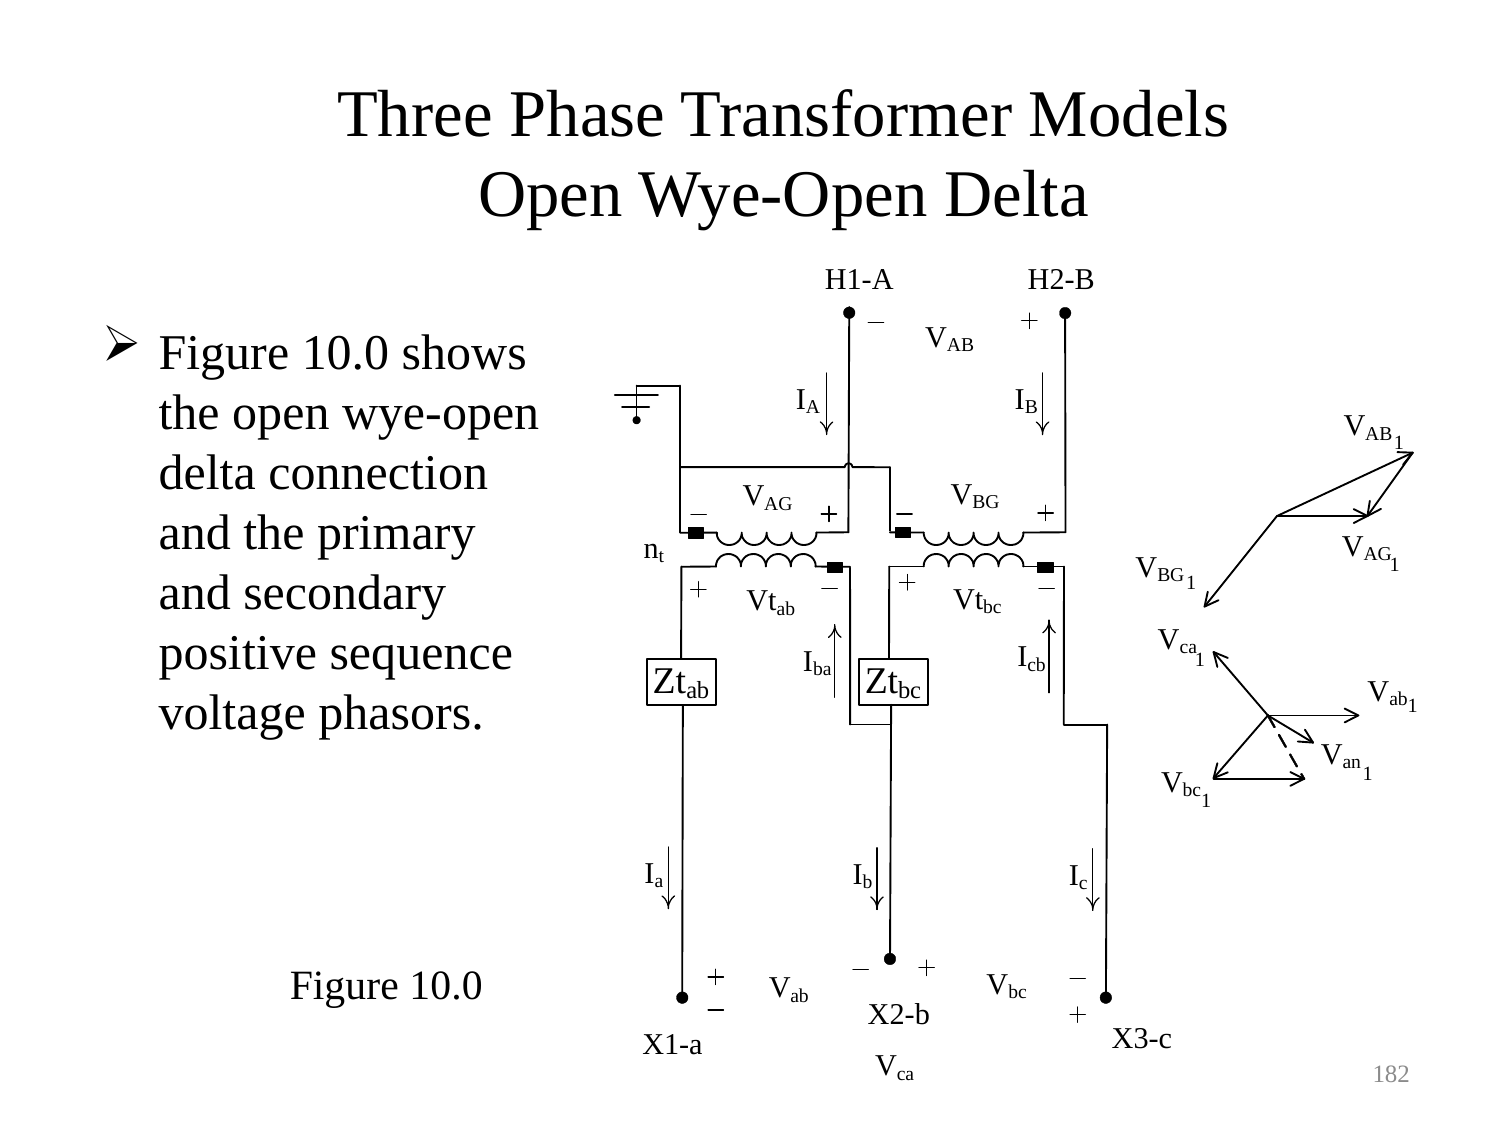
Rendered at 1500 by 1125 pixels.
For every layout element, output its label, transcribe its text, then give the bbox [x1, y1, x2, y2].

slide_number 182 [1074, 1042, 1425, 1103]
text_box Figure 10.0 [275, 950, 518, 1015]
text_box Three Phase Transformer Models Open Wye-Open Delta [0, 62, 1497, 238]
text_box Figure 10.0 shows the open wye-open delta connection and the primary and secondary positive sequence voltage phasors. [87, 312, 556, 748]
picture [612, 256, 1420, 1088]
